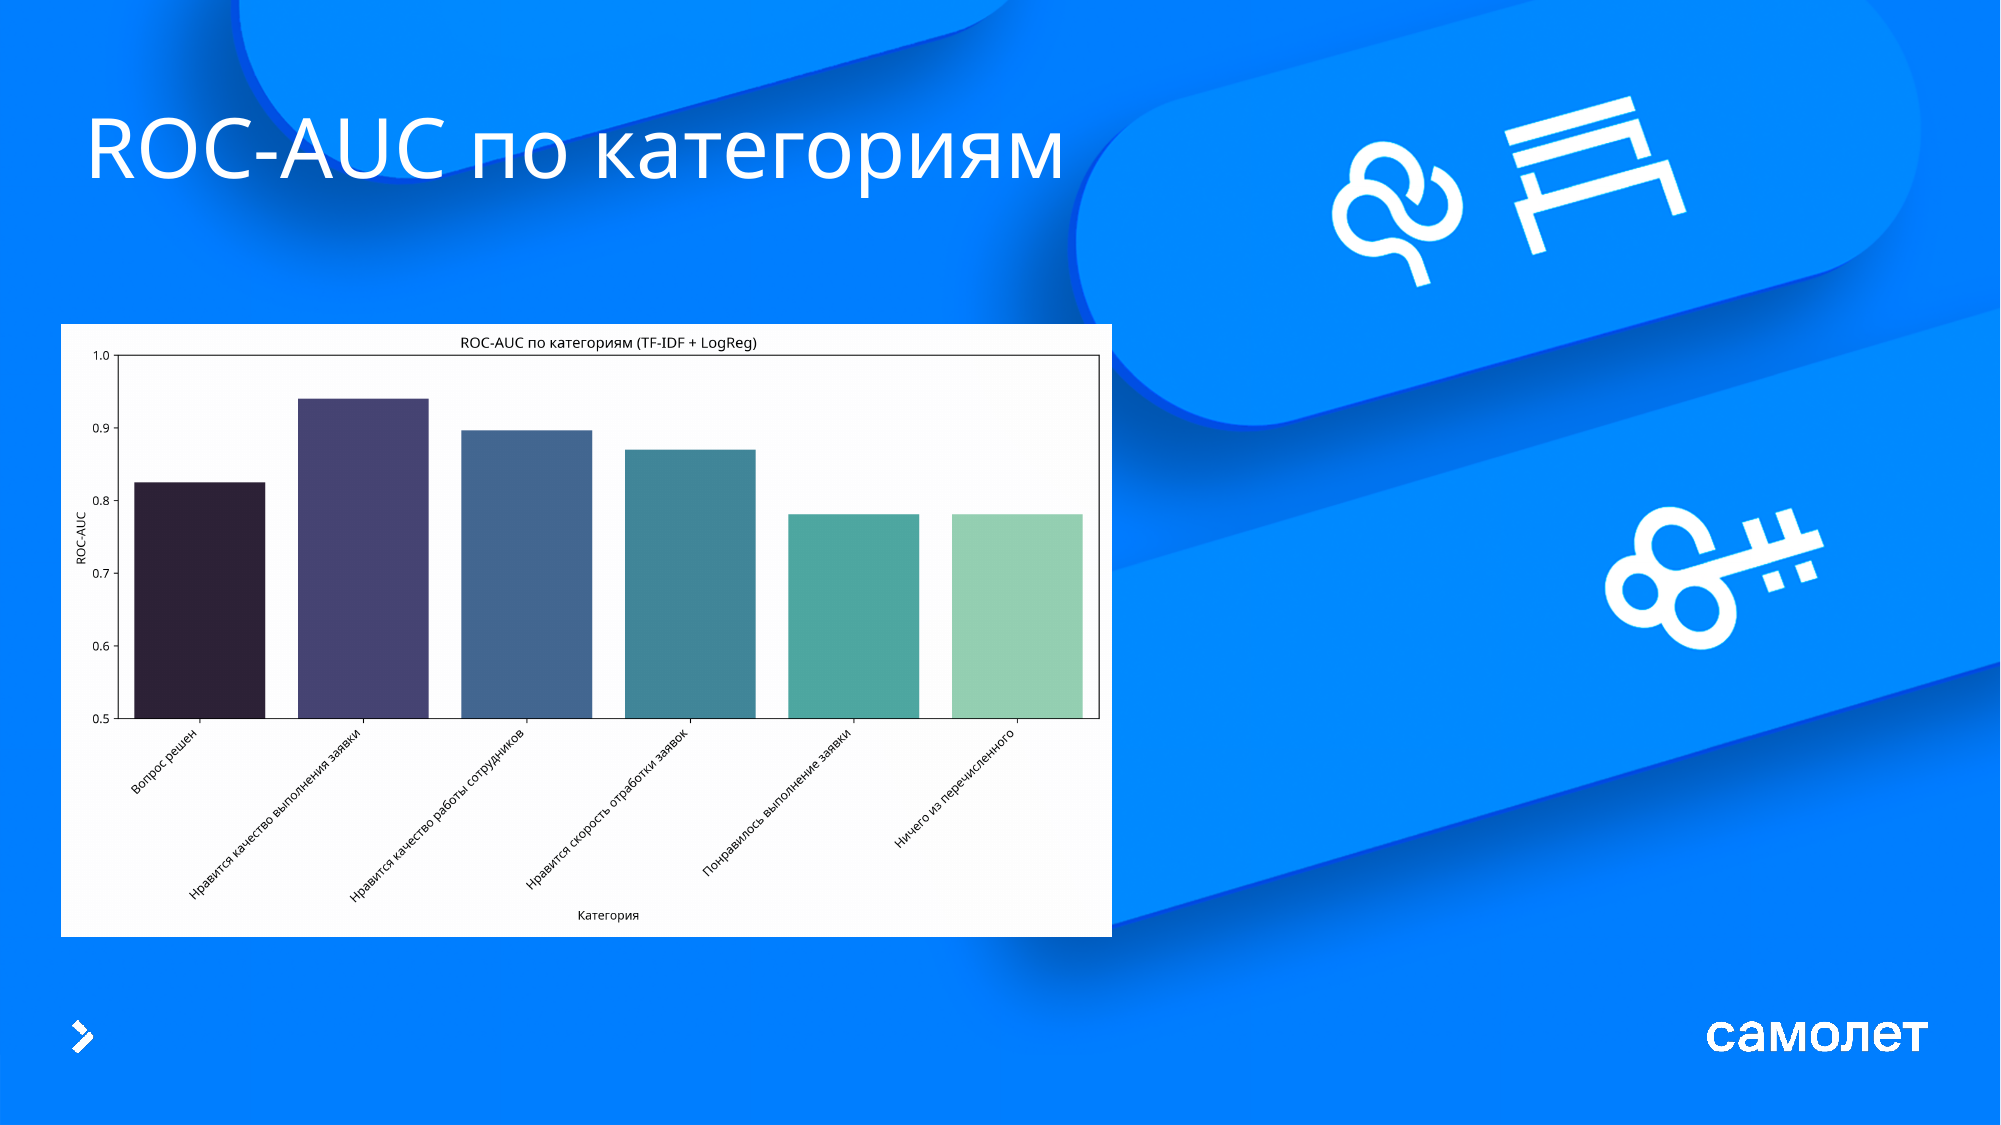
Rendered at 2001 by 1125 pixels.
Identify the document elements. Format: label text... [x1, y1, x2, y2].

picture [0, 0, 2001, 1125]
title ROC-AUC по категориям [84, 90, 1155, 213]
